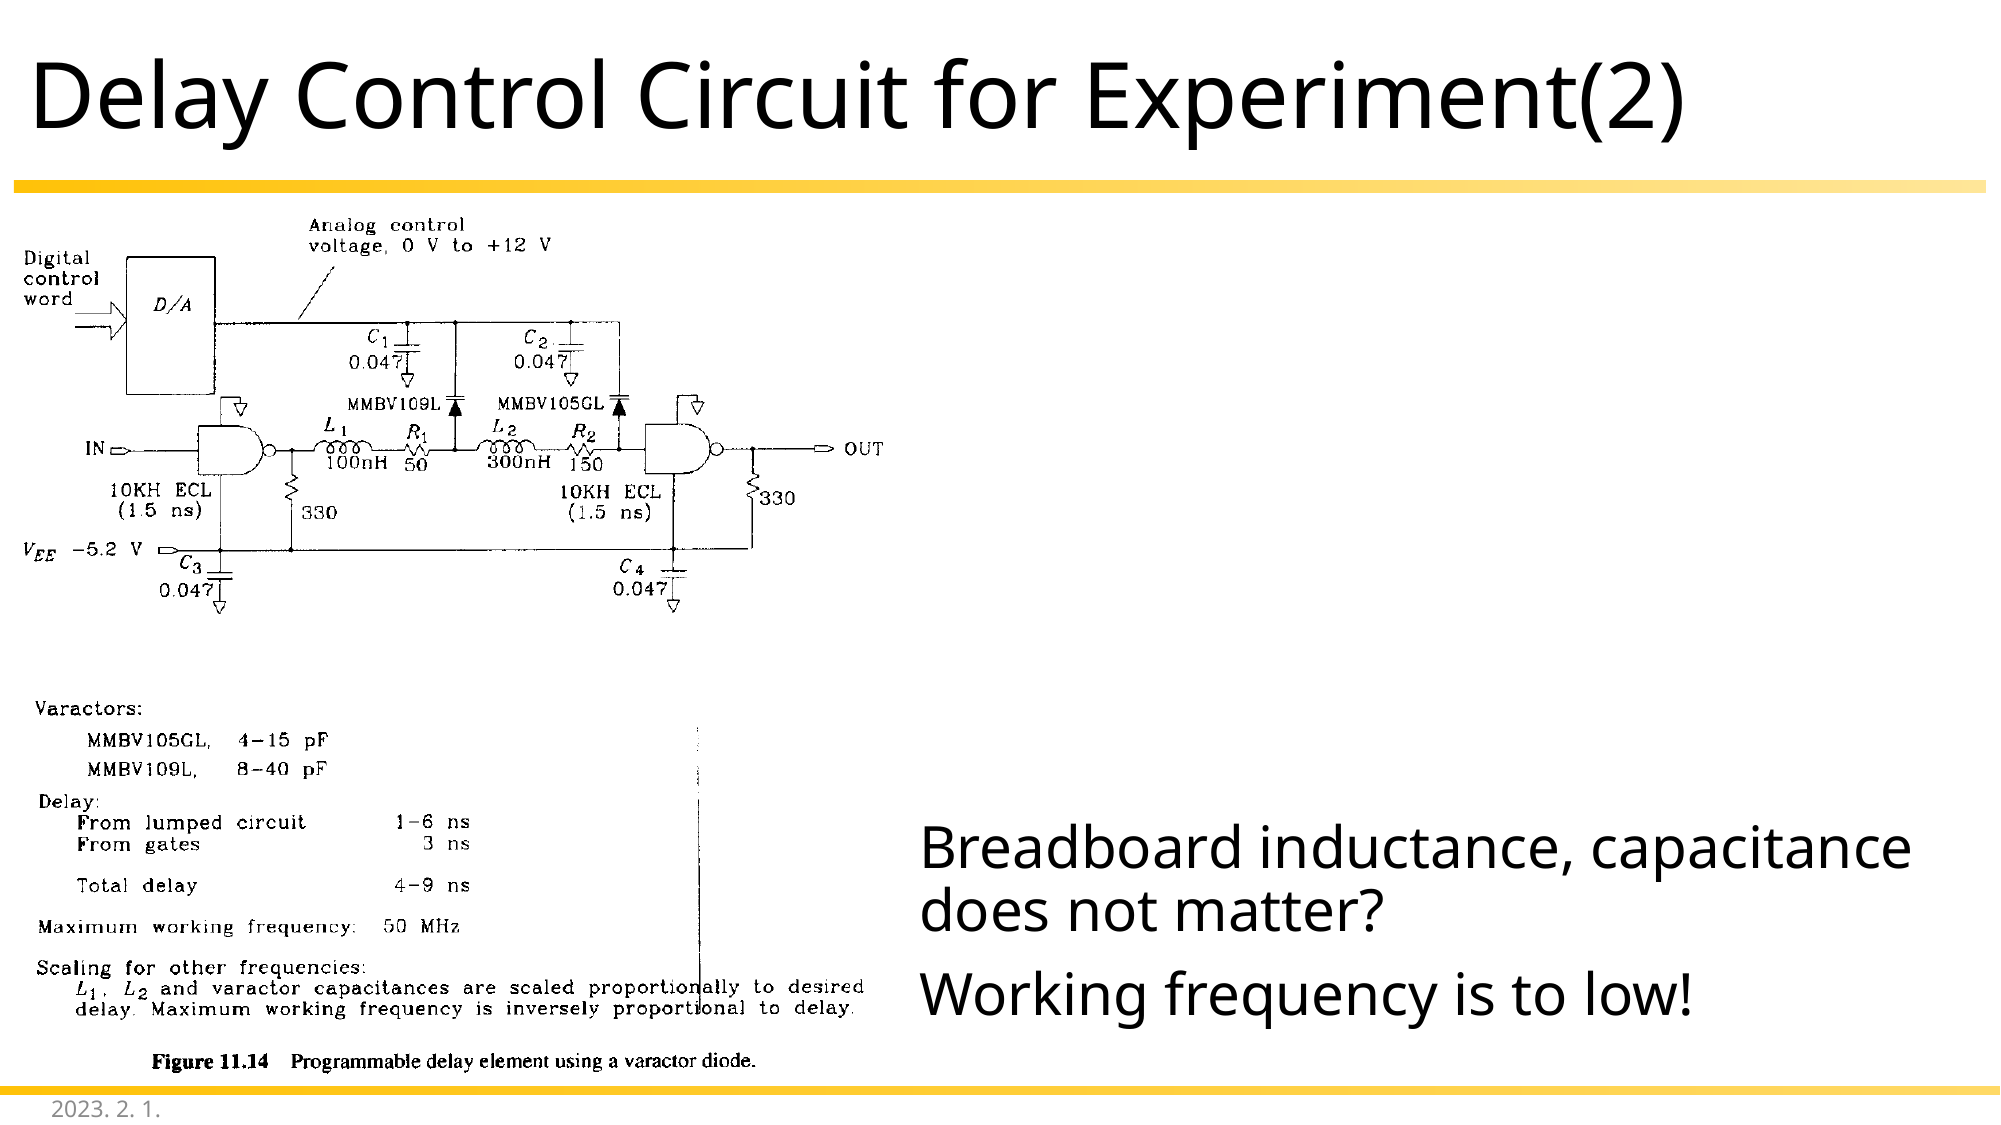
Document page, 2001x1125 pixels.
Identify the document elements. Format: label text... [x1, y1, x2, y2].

picture [0, 195, 889, 1082]
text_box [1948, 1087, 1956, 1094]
title Delay Control Circuit for Experiment(2) [13, 25, 1986, 173]
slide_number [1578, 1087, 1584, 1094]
slide_number 2023. 2. 1. [36, 1082, 486, 1125]
list Breadboard inductance, capacitance does not matter? Working frequency is to low! [904, 811, 2000, 1044]
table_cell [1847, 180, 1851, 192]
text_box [1416, 180, 1423, 192]
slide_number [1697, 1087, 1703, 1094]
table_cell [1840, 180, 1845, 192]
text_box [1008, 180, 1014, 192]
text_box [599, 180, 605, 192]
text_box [1786, 180, 1791, 192]
